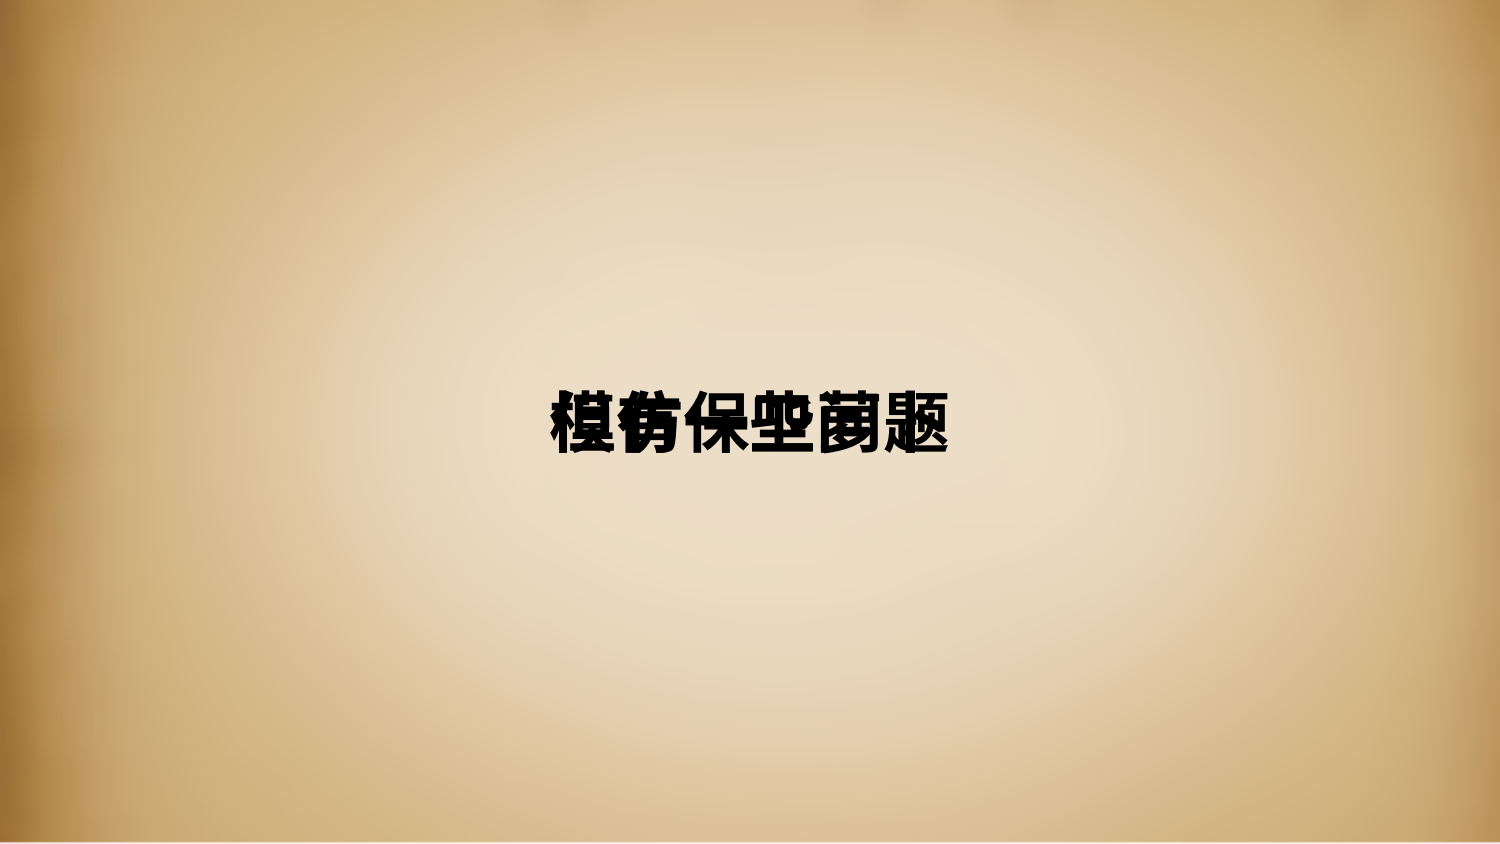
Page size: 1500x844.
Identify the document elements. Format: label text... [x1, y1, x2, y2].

picture [0, 0, 1500, 844]
text_box 但有一些问题 [534, 373, 966, 469]
